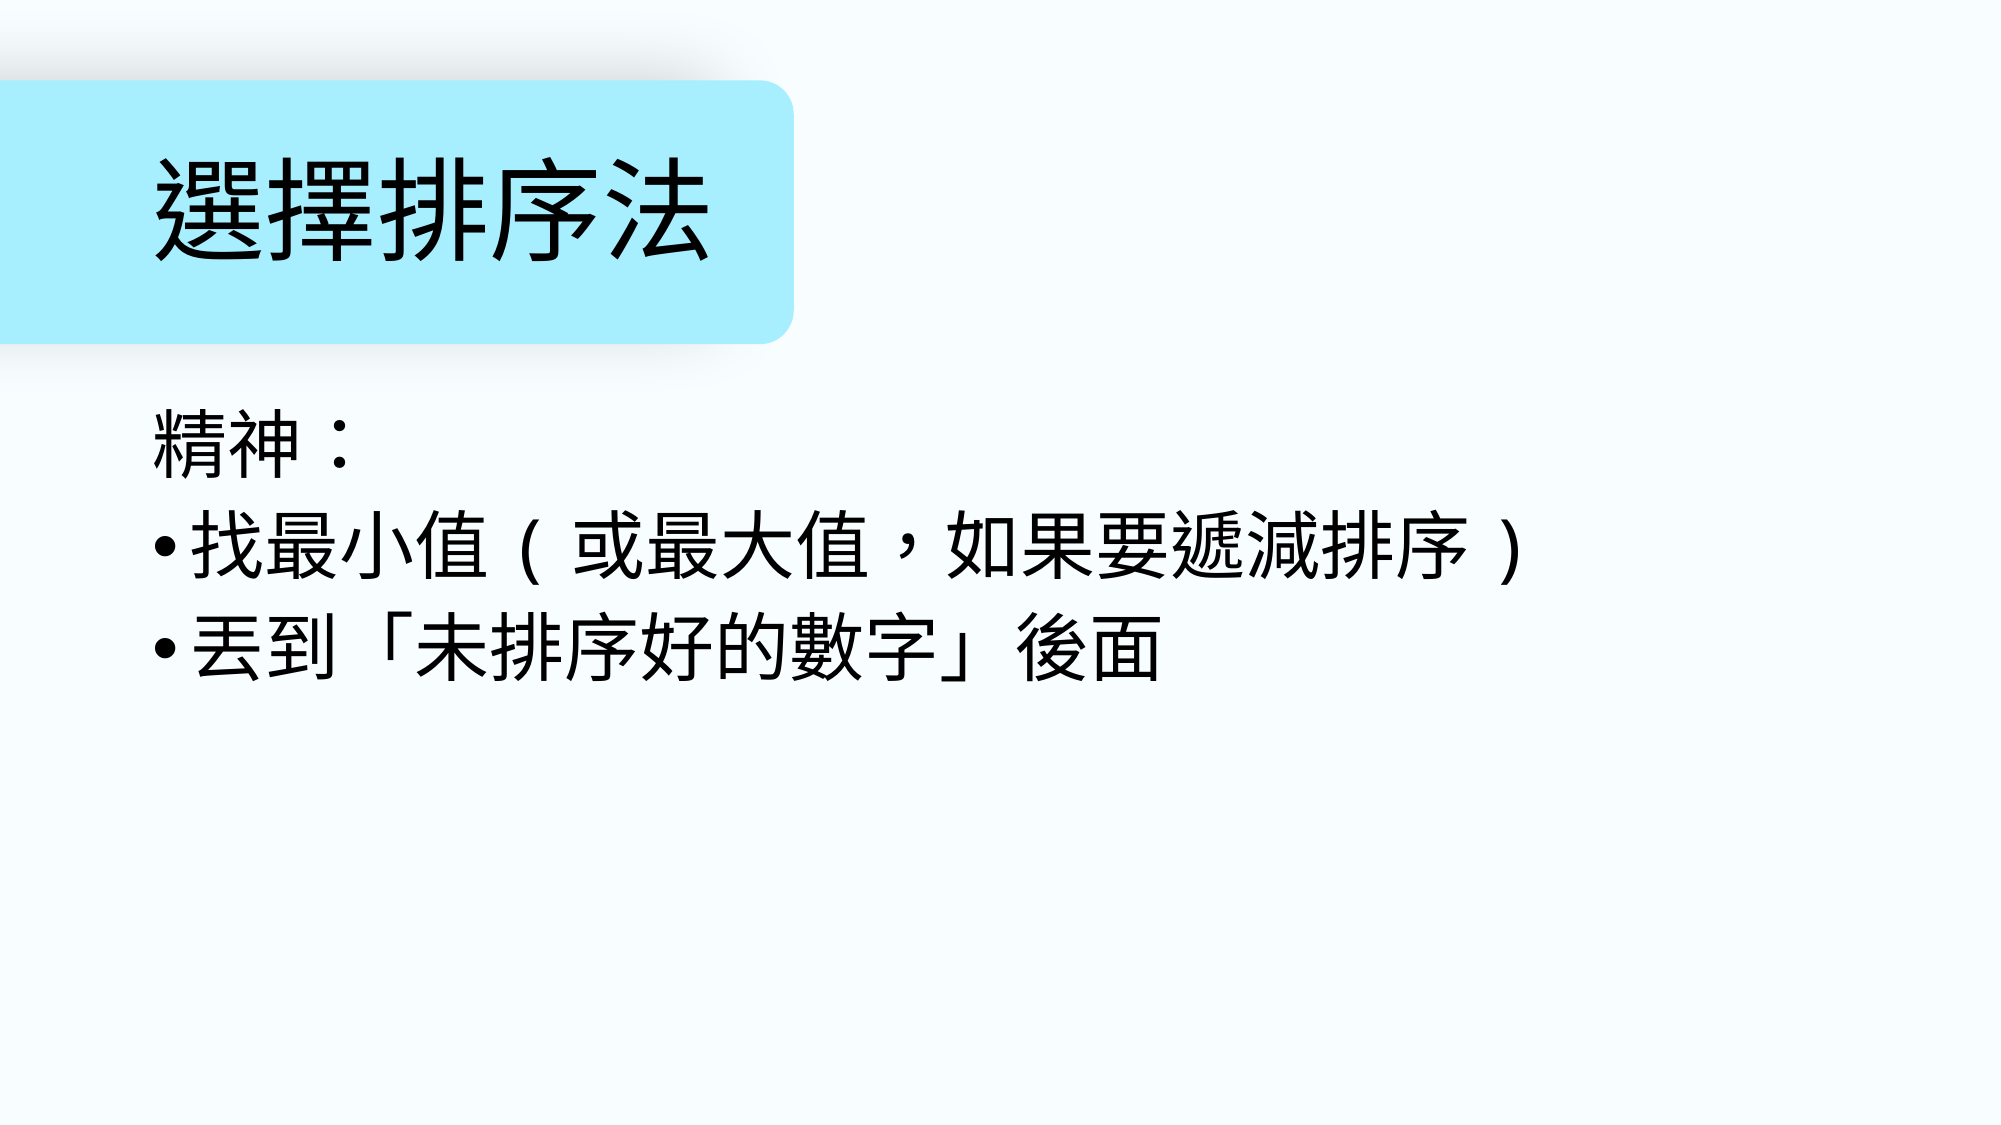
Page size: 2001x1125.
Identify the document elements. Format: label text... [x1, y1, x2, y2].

list 精神： 找最小值(或最大值，如果要遞減排序) 丟到「未排序好的數字」後面 [137, 399, 1863, 1014]
text_box [0, 79, 794, 346]
title 選擇排序法 [137, 107, 1863, 325]
